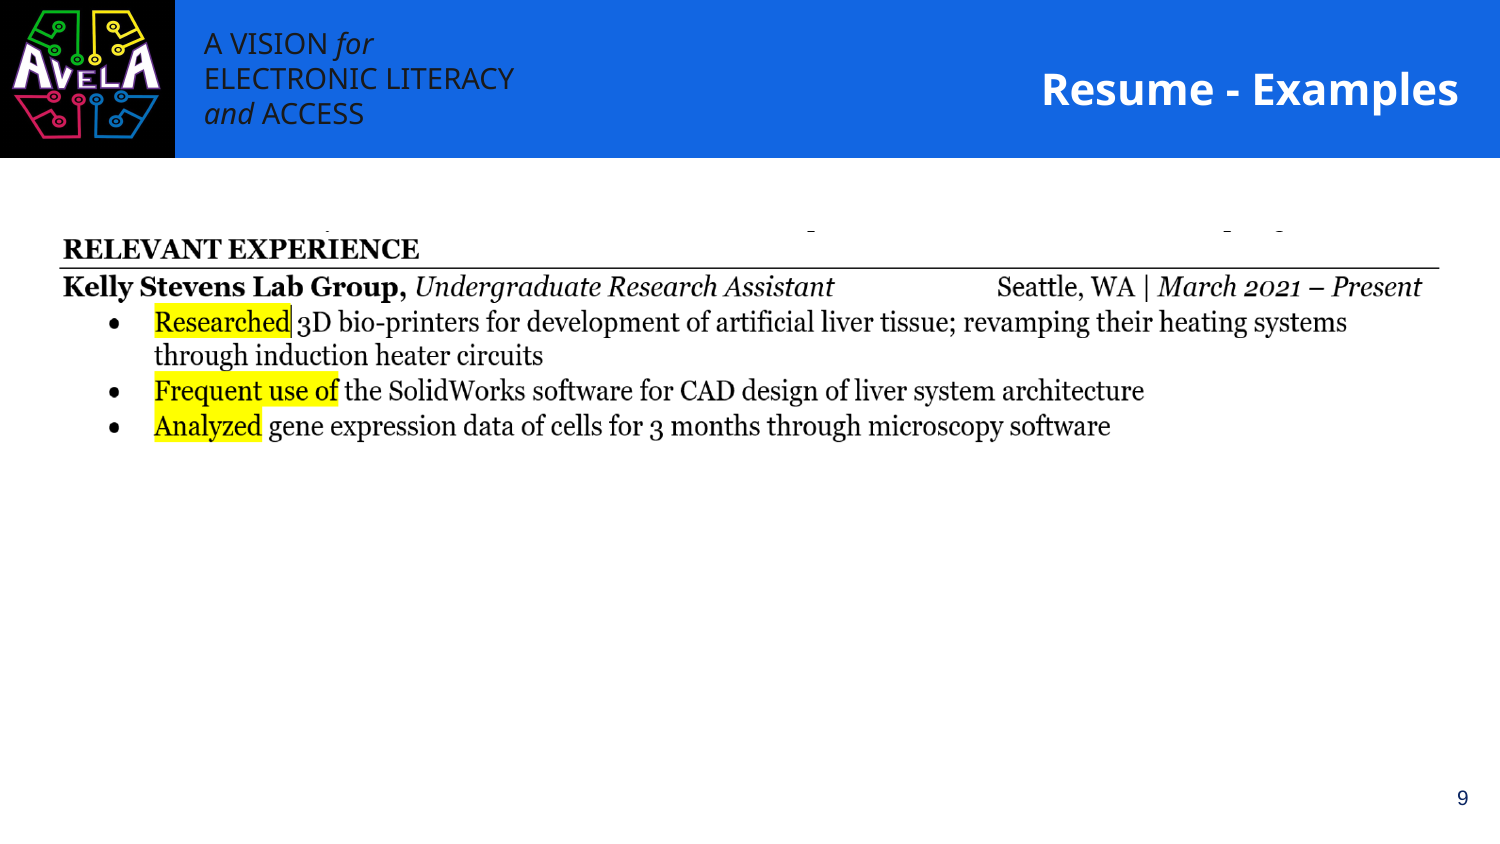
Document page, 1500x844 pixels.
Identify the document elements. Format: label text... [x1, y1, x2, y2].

title Resume - Examples [594, 29, 1471, 126]
picture [0, 0, 175, 158]
picture [54, 231, 1446, 447]
slide_number ‹#› [1389, 764, 1480, 830]
